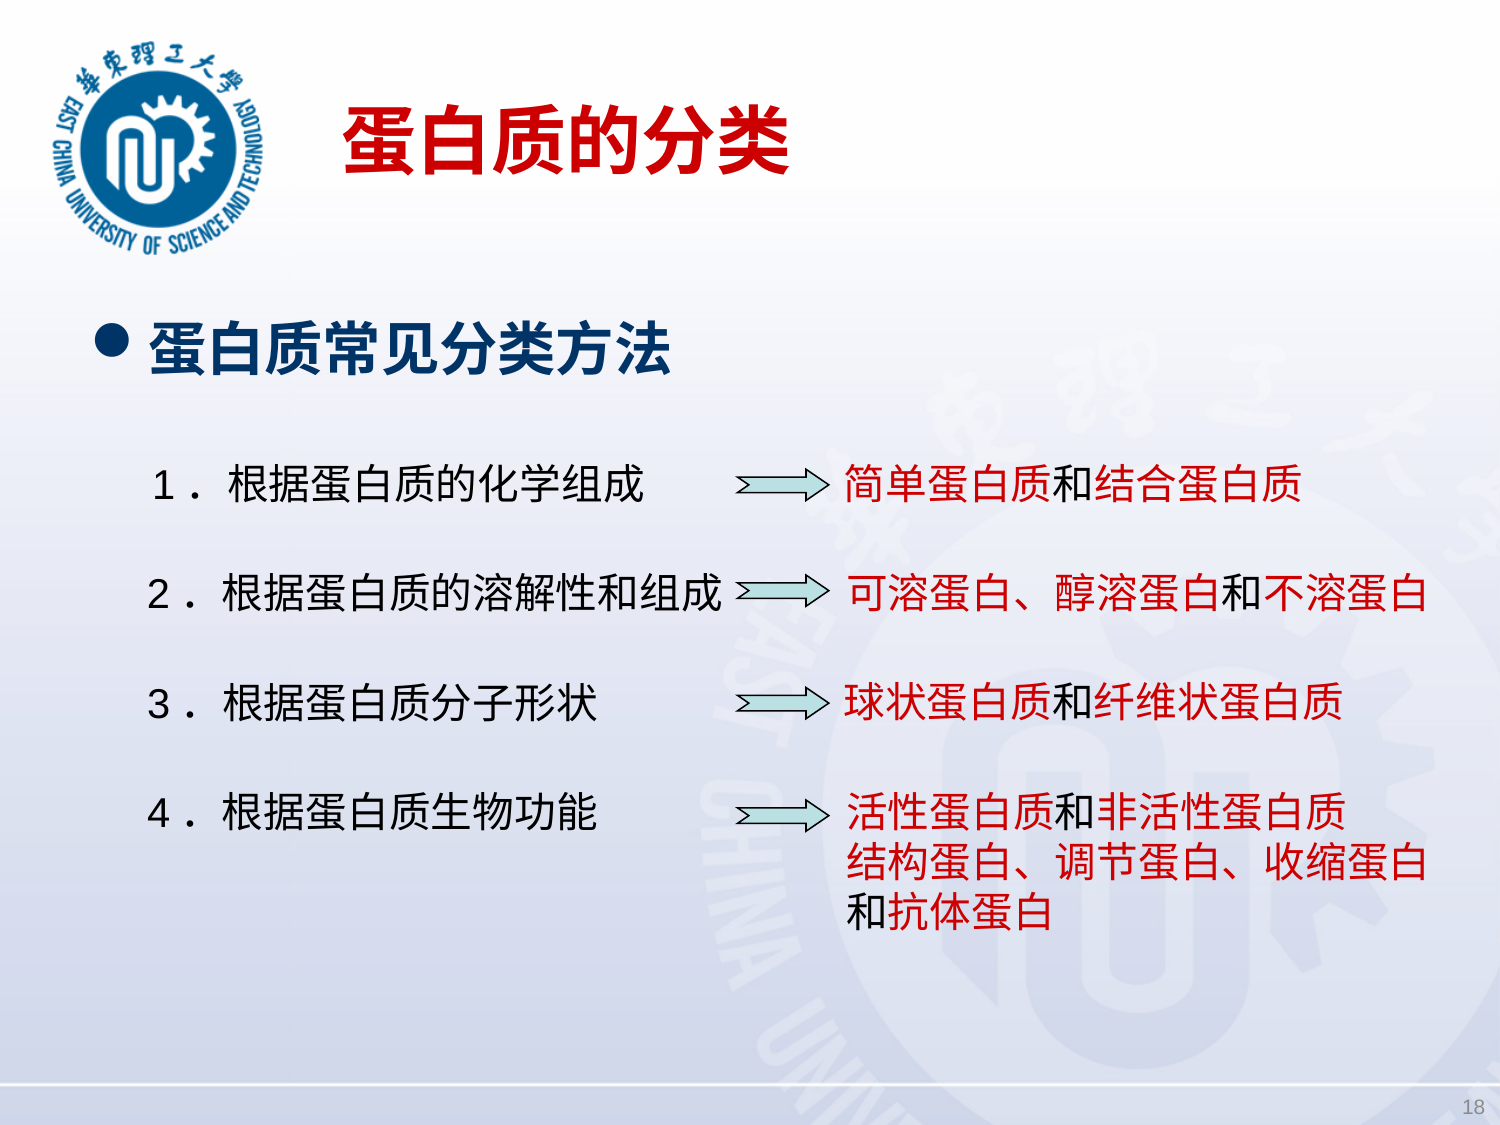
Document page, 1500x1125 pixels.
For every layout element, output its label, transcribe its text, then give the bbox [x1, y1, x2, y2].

list 蛋白质常见分类方法 [75, 312, 1425, 413]
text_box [137, 449, 1449, 945]
title 蛋白质的分类 [326, 45, 1450, 233]
picture [0, 0, 1500, 1125]
slide_number 18 [1149, 1087, 1500, 1125]
